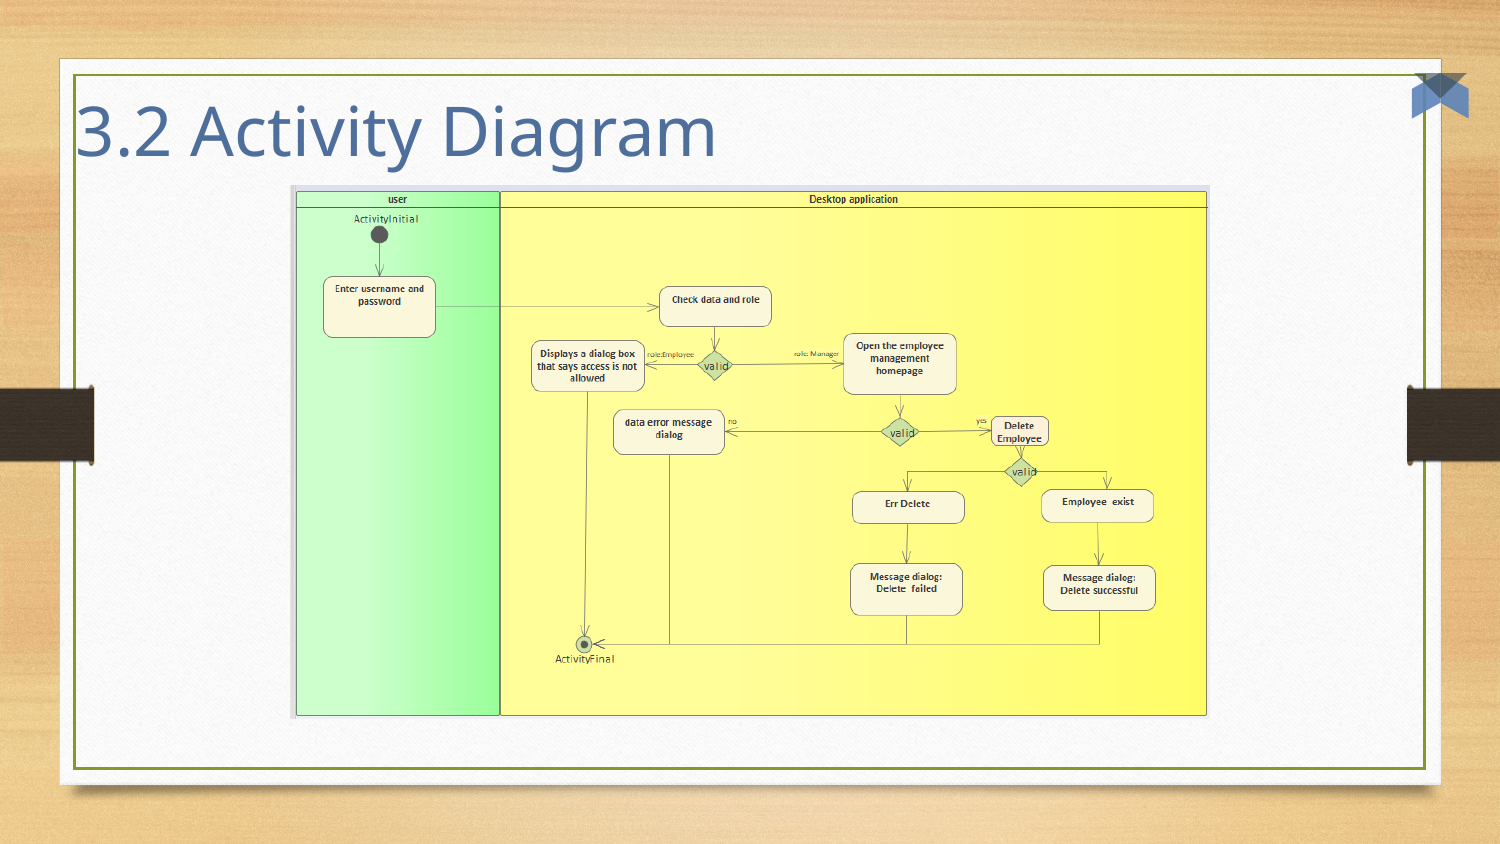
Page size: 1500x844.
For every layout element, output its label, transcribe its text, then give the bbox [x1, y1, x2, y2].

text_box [1417, 67, 1464, 125]
title 3.2 Activity Diagram [60, 72, 1449, 167]
picture [0, 0, 1500, 844]
